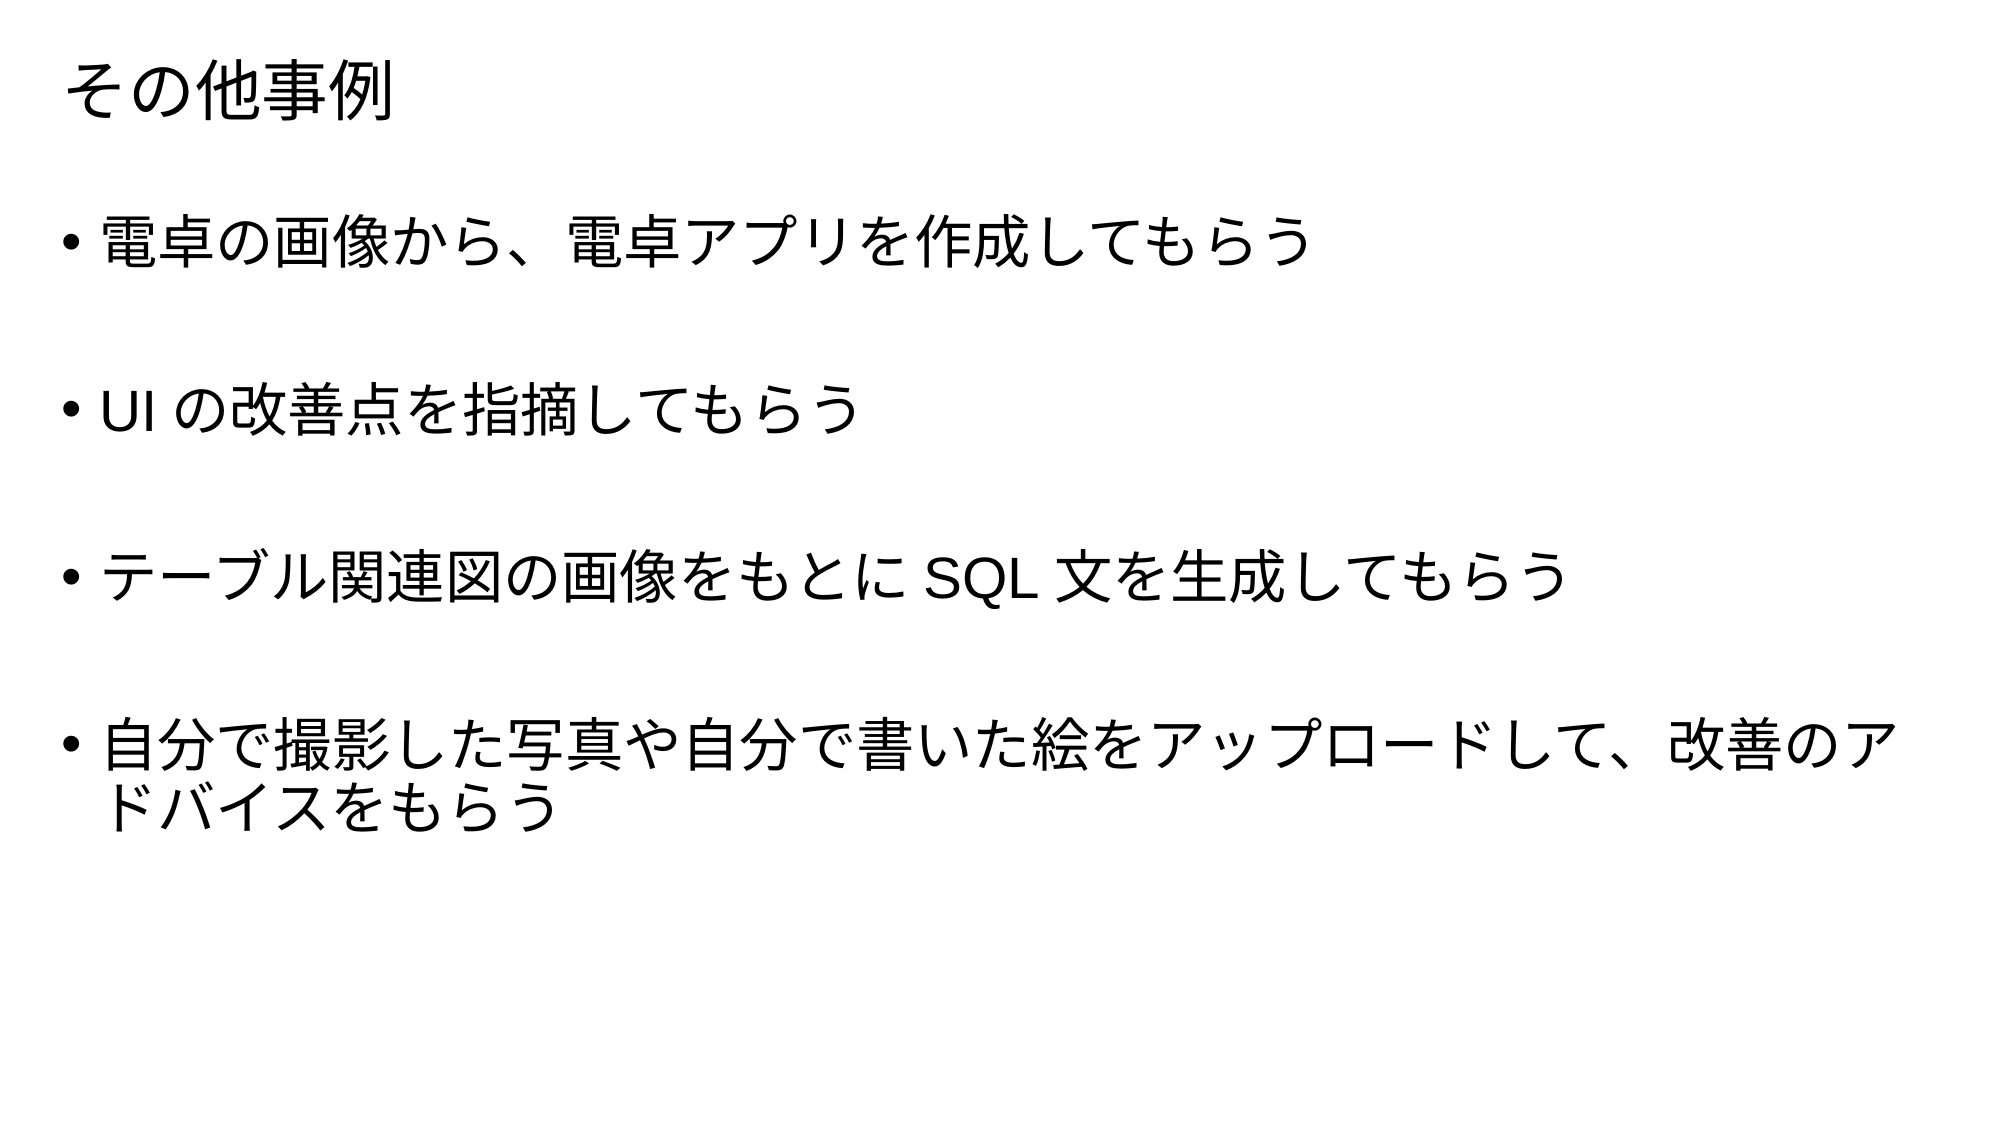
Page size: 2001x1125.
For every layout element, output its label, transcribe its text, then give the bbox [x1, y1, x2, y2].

list 電卓の画像から、電卓アプリを作成してもらう UIの改善点を指摘してもらう テーブル関連図の画像をもとにSQL文を生成してもらう 自分で撮影した写真や自分で書いた絵をアップロードして、改善のアドバイスをもらう [46, 205, 1917, 1016]
title その他事例 [46, 22, 1917, 166]
